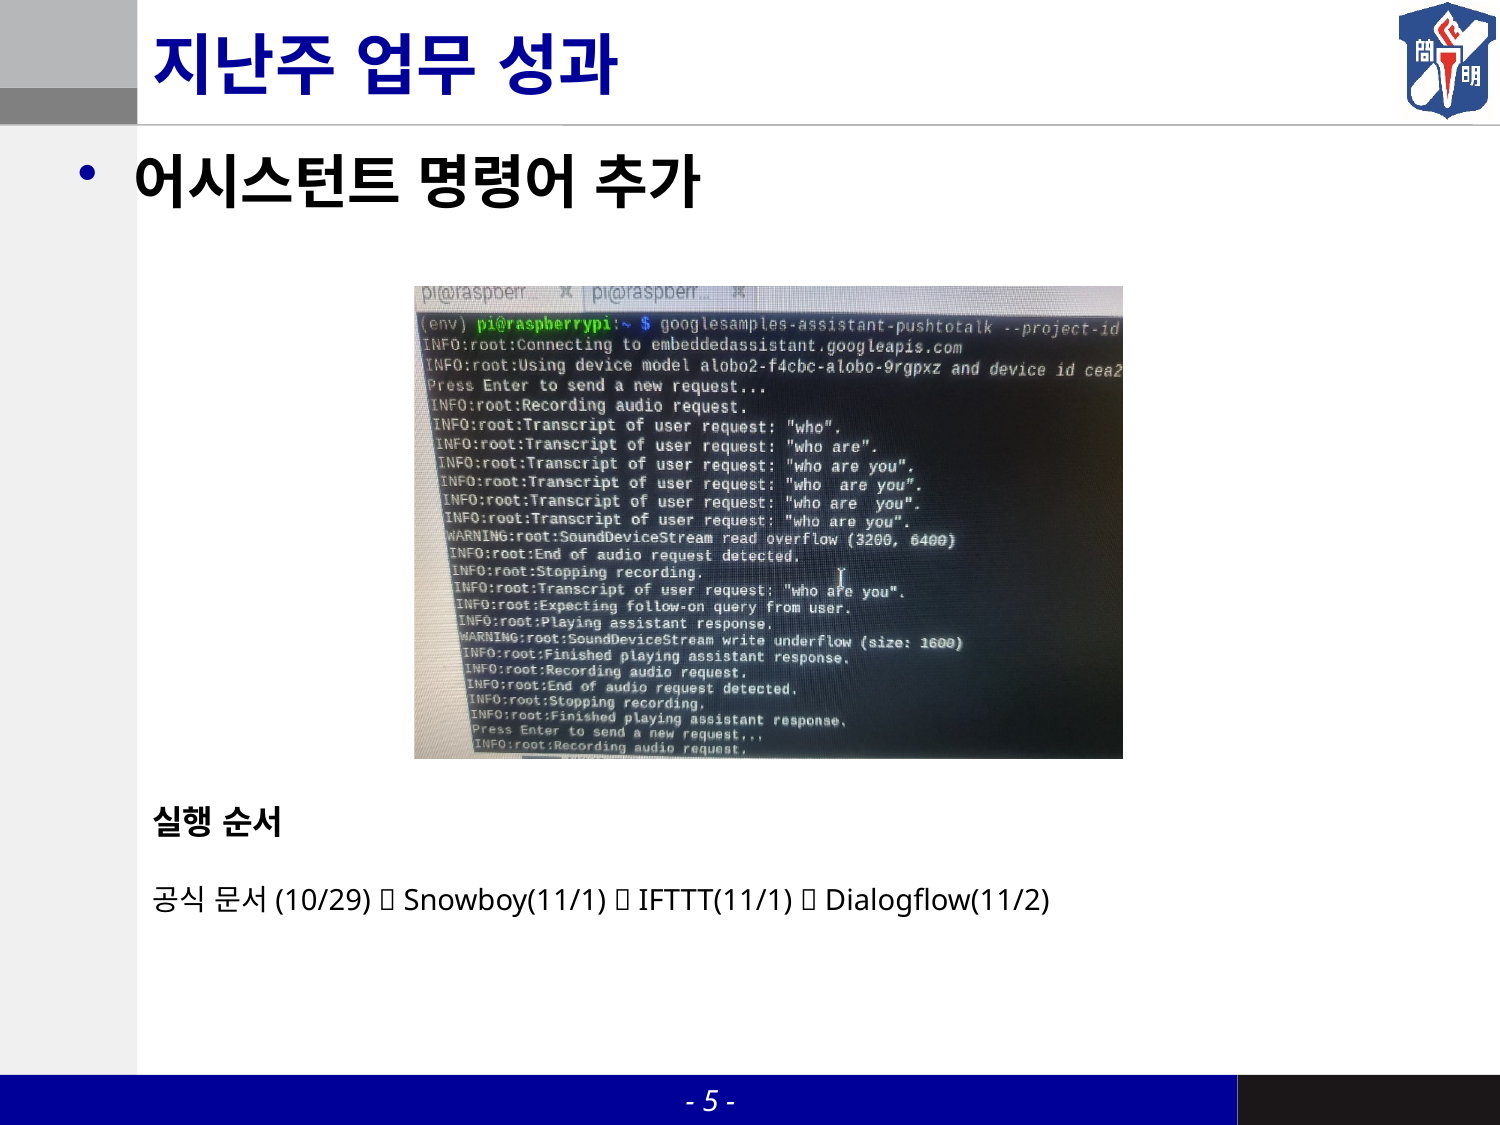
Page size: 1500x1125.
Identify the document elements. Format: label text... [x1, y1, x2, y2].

picture [1399, 2, 1496, 120]
text_box 실행 순서 공식 문서(10/29)  Snowboy(11/1)  IFTTT(11/1)  Dialogflow(11/2) [137, 674, 1496, 924]
picture [413, 286, 1124, 759]
title 지난주 업무 성과 [137, 9, 1400, 116]
list 어시스턴트 명령어 추가 [62, 137, 1422, 1057]
